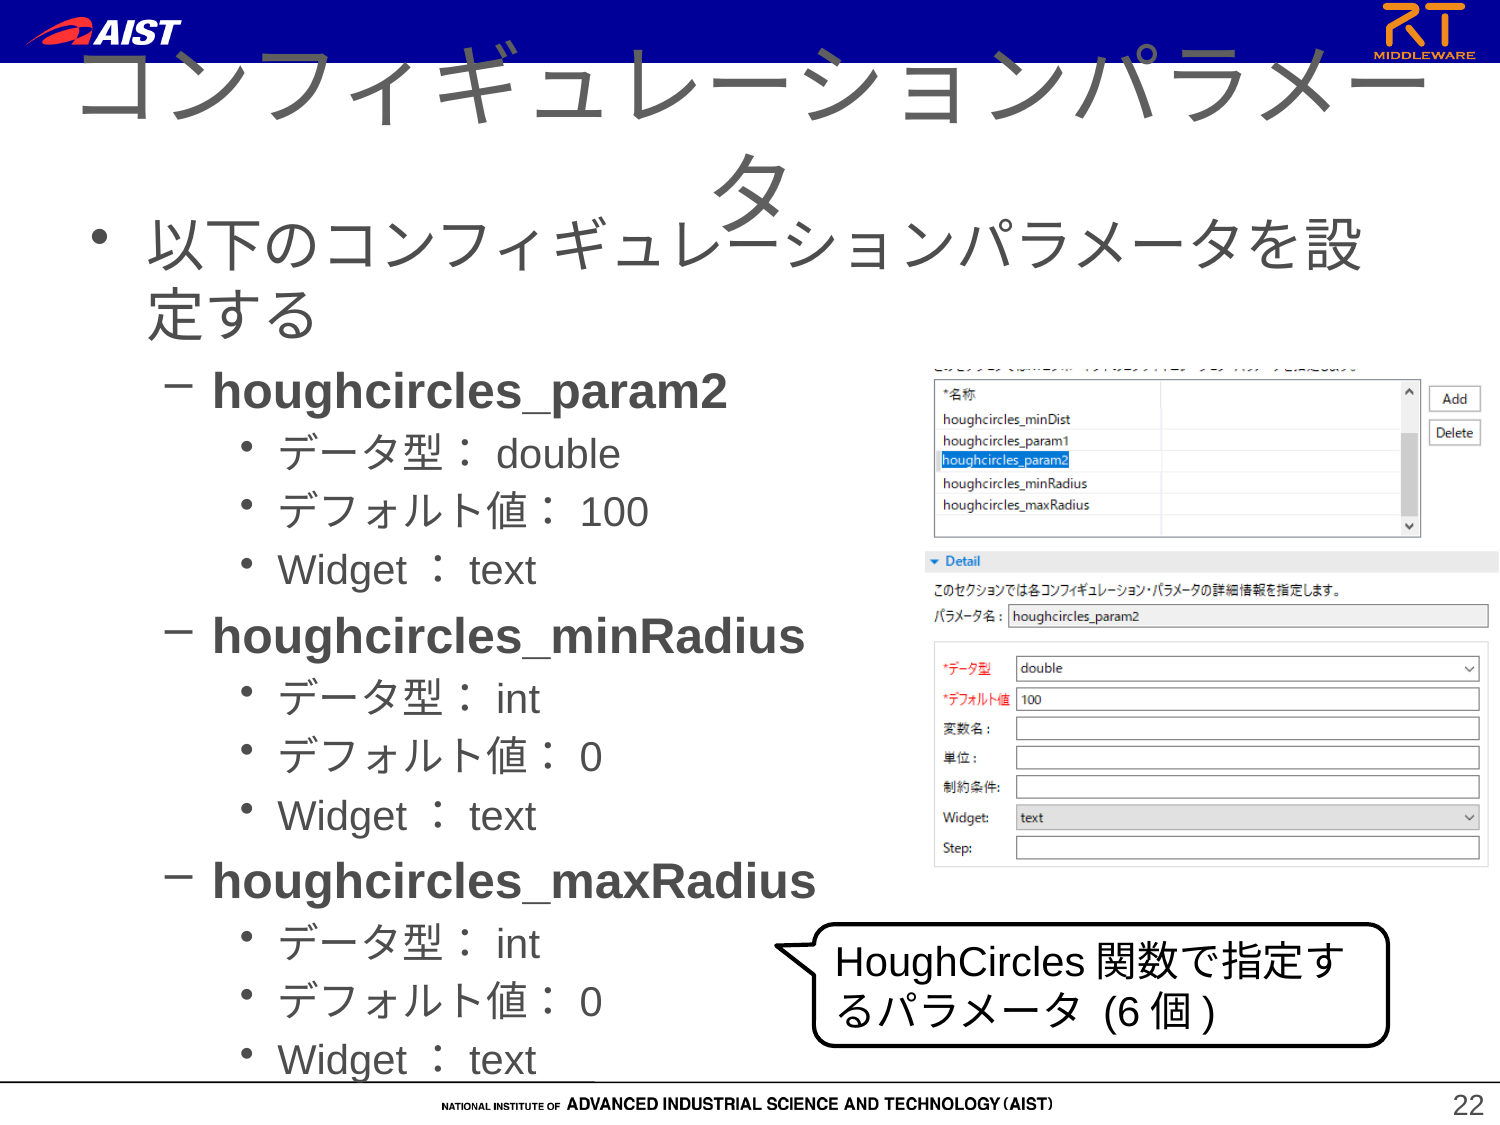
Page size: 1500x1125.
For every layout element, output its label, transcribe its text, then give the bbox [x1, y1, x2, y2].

text_box コンフィギュレーションパラメータ [29, 66, 1474, 208]
picture [925, 368, 1500, 873]
picture [442, 1097, 1052, 1110]
slide_number 22 [1149, 1078, 1500, 1125]
picture [0, 0, 1500, 63]
list 以下のコンフィギュレーションパラメータを設定する houghcircles_param2 データ型：double デフォルト値：100 Widget：text houghcircles_minRadius データ型：int デフォルト値：0 Widget：text houghcircles_maxRadius データ型：int デフォルト値：0 Widget：text [74, 200, 1393, 1059]
text_box HoughCircles関数で指定するパラメータ (6個) [774, 922, 1391, 1049]
